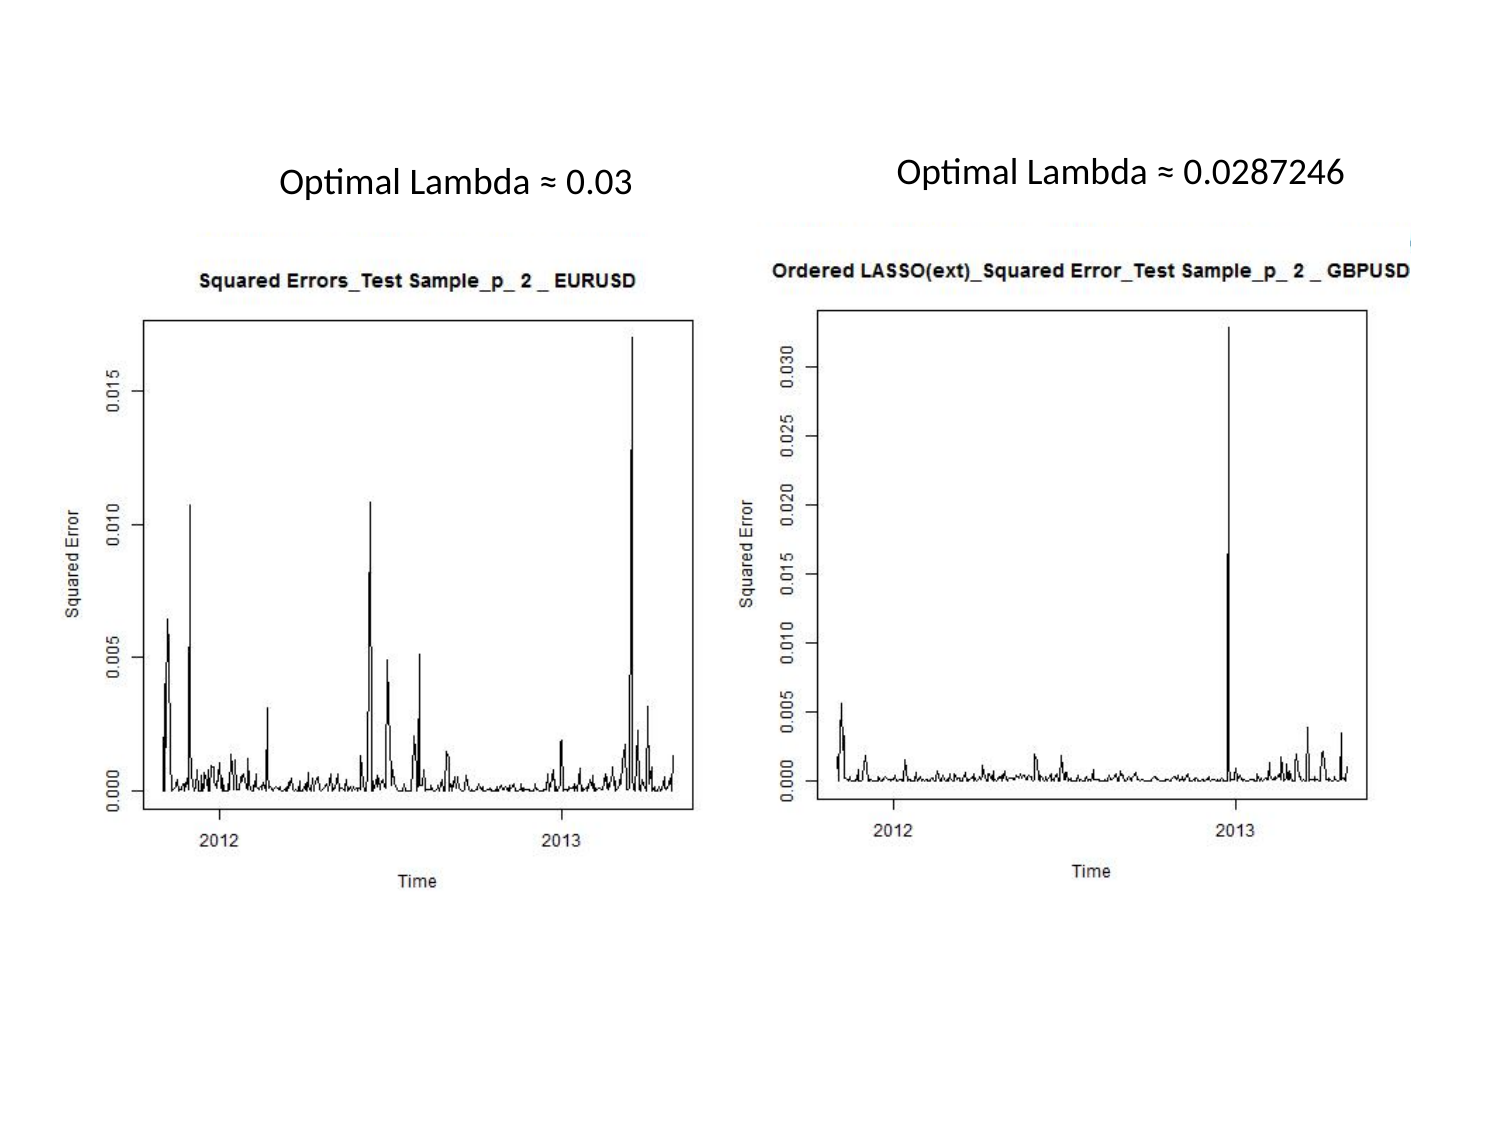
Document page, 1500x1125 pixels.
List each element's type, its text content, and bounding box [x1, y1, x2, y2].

text_box Optimal Lambda ≈ 0.0287246 [881, 139, 1361, 198]
picture [60, 199, 1412, 913]
text_box Optimal Lambda ≈ 0.03 [264, 149, 649, 208]
